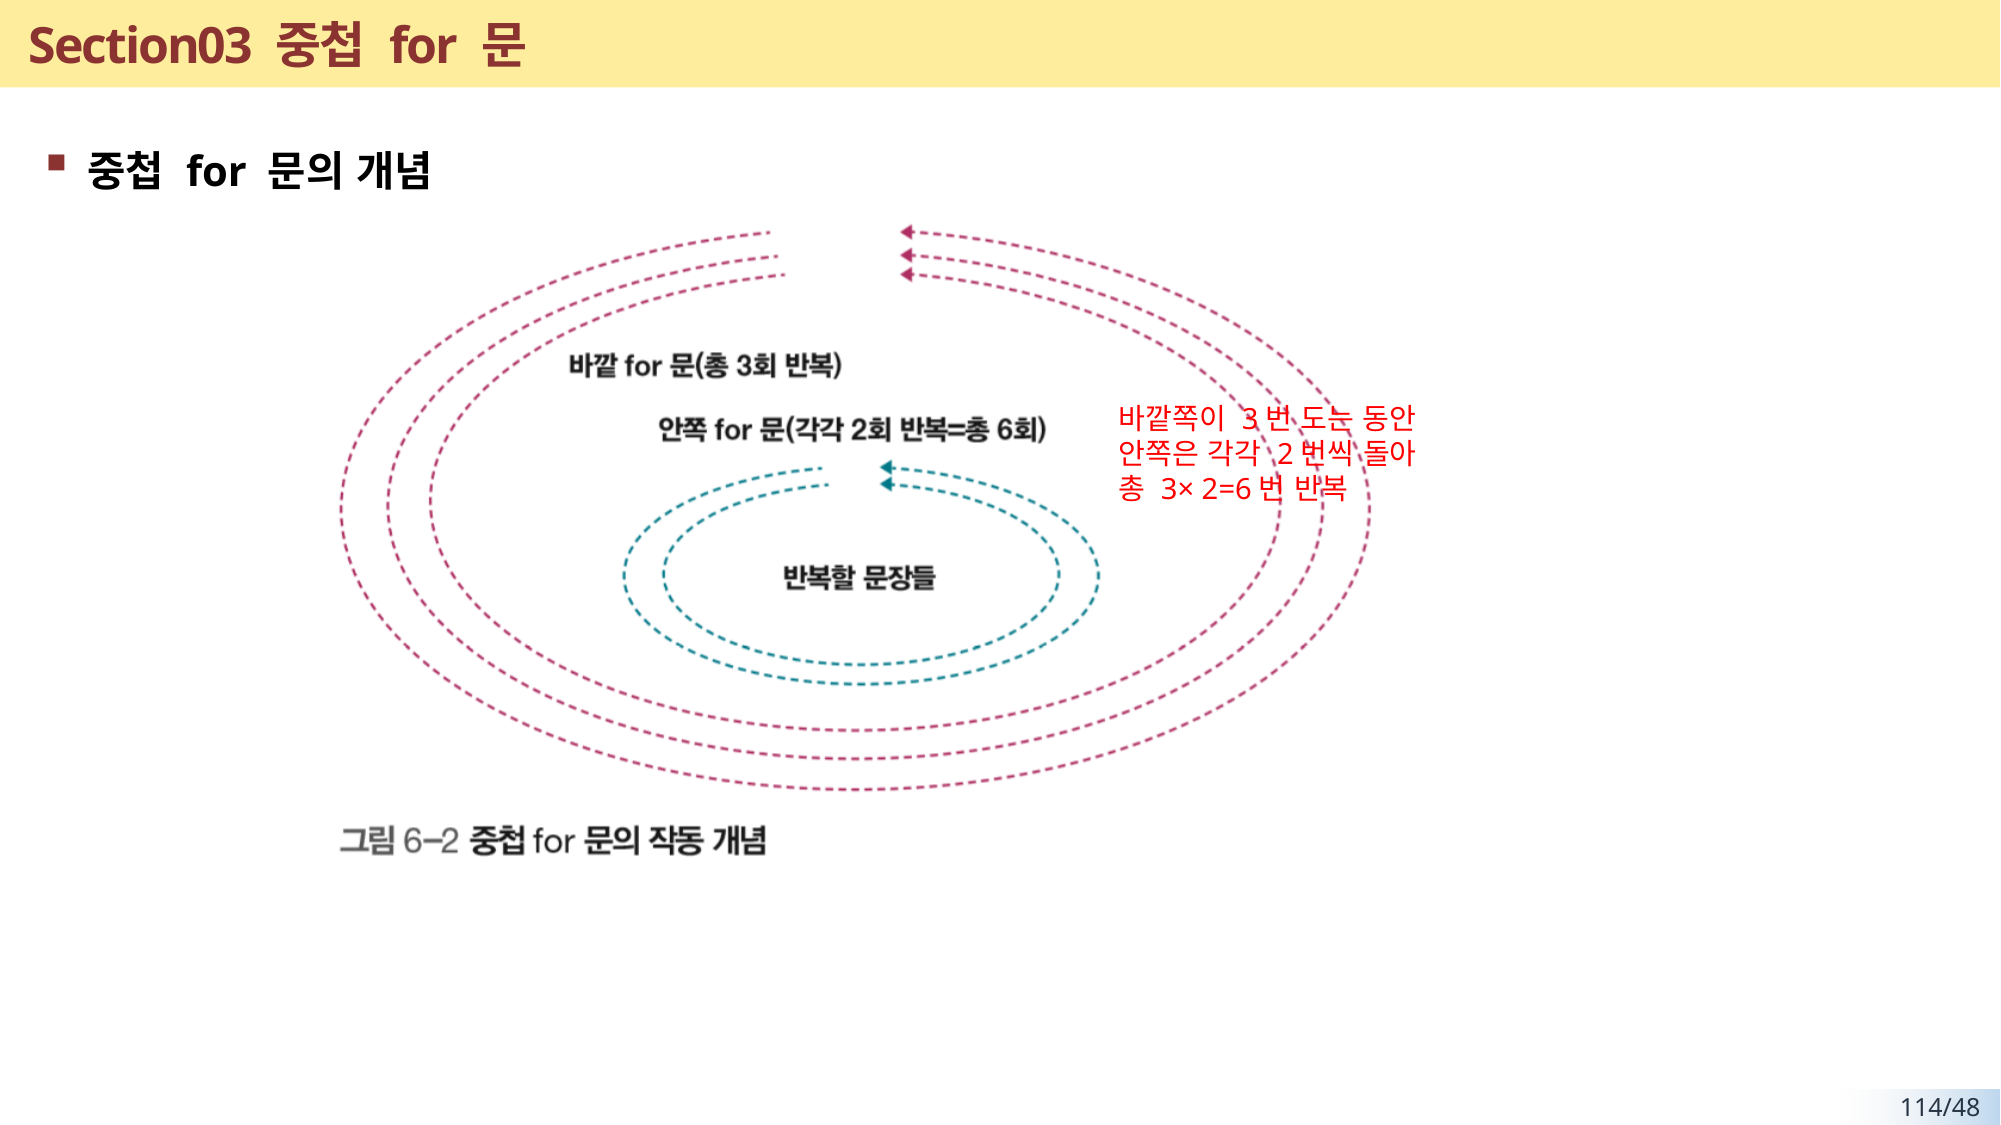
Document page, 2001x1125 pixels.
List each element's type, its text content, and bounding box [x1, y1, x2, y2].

title Section03 중첩 for 문 [13, 8, 1717, 87]
picture [335, 215, 1377, 863]
list 중첩 for 문의 개념 [13, 126, 1975, 1057]
text_box 바깥쪽이 3번 도는 동안 안쪽은 각각 2번씩 돌아 총 3× 2=6번 반복 [1377, 392, 1539, 513]
